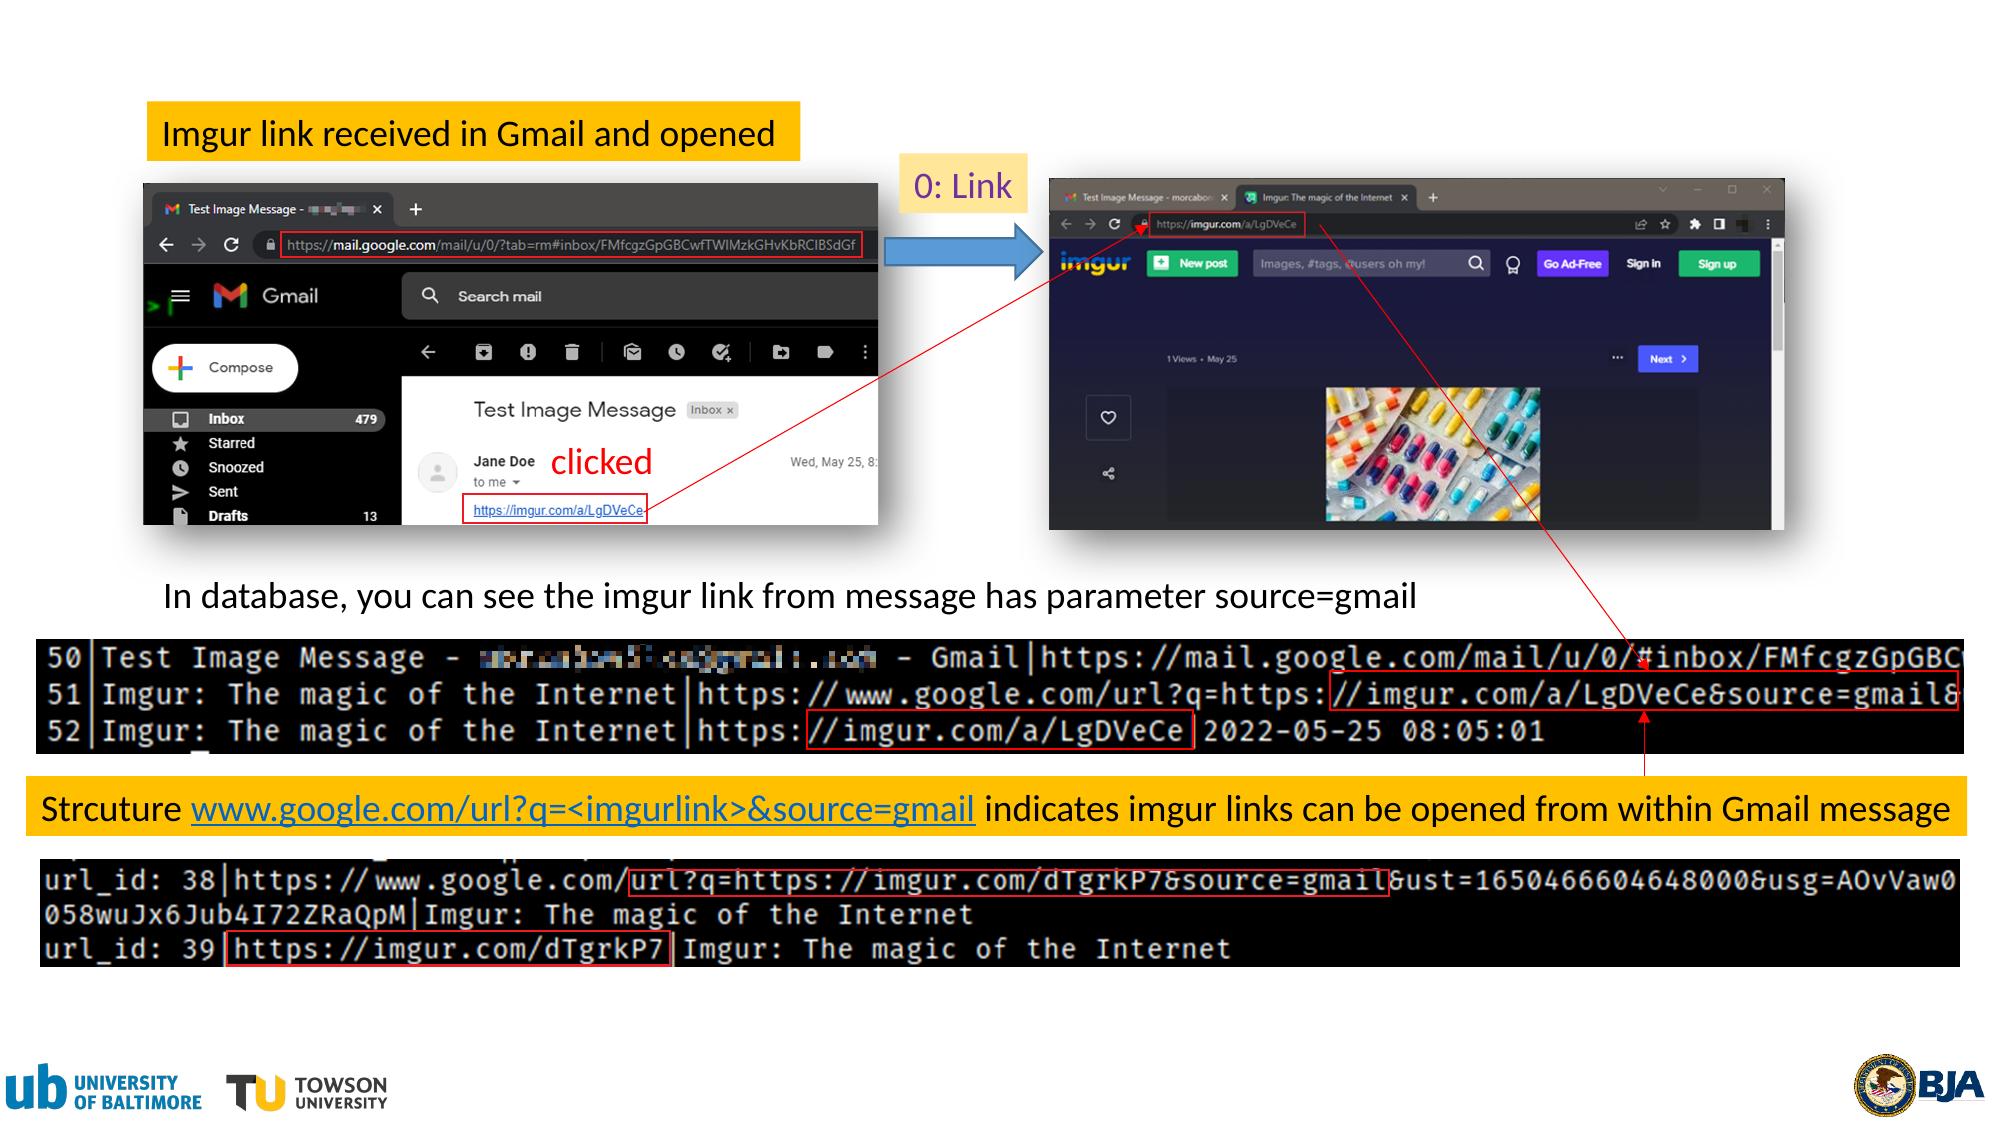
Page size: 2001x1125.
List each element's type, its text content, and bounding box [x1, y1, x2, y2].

picture [1854, 1054, 1986, 1117]
text_box 0: Link [899, 153, 1028, 214]
picture [143, 183, 879, 525]
picture [40, 859, 1960, 967]
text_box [1319, 224, 1649, 672]
text_box Strcuture www.google.com/url?q=<imgurlink>&source=gmail indicates imgur links can be opened from within Gmail message [26, 776, 1968, 836]
picture [0, 1031, 407, 1125]
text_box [643, 224, 1149, 513]
picture [36, 639, 1964, 754]
text_box Imgur link received in Gmail and opened [147, 101, 801, 161]
text_box In database, you can see the imgur link from message has parameter source=gmail [148, 563, 1319, 624]
picture [1049, 178, 1785, 530]
